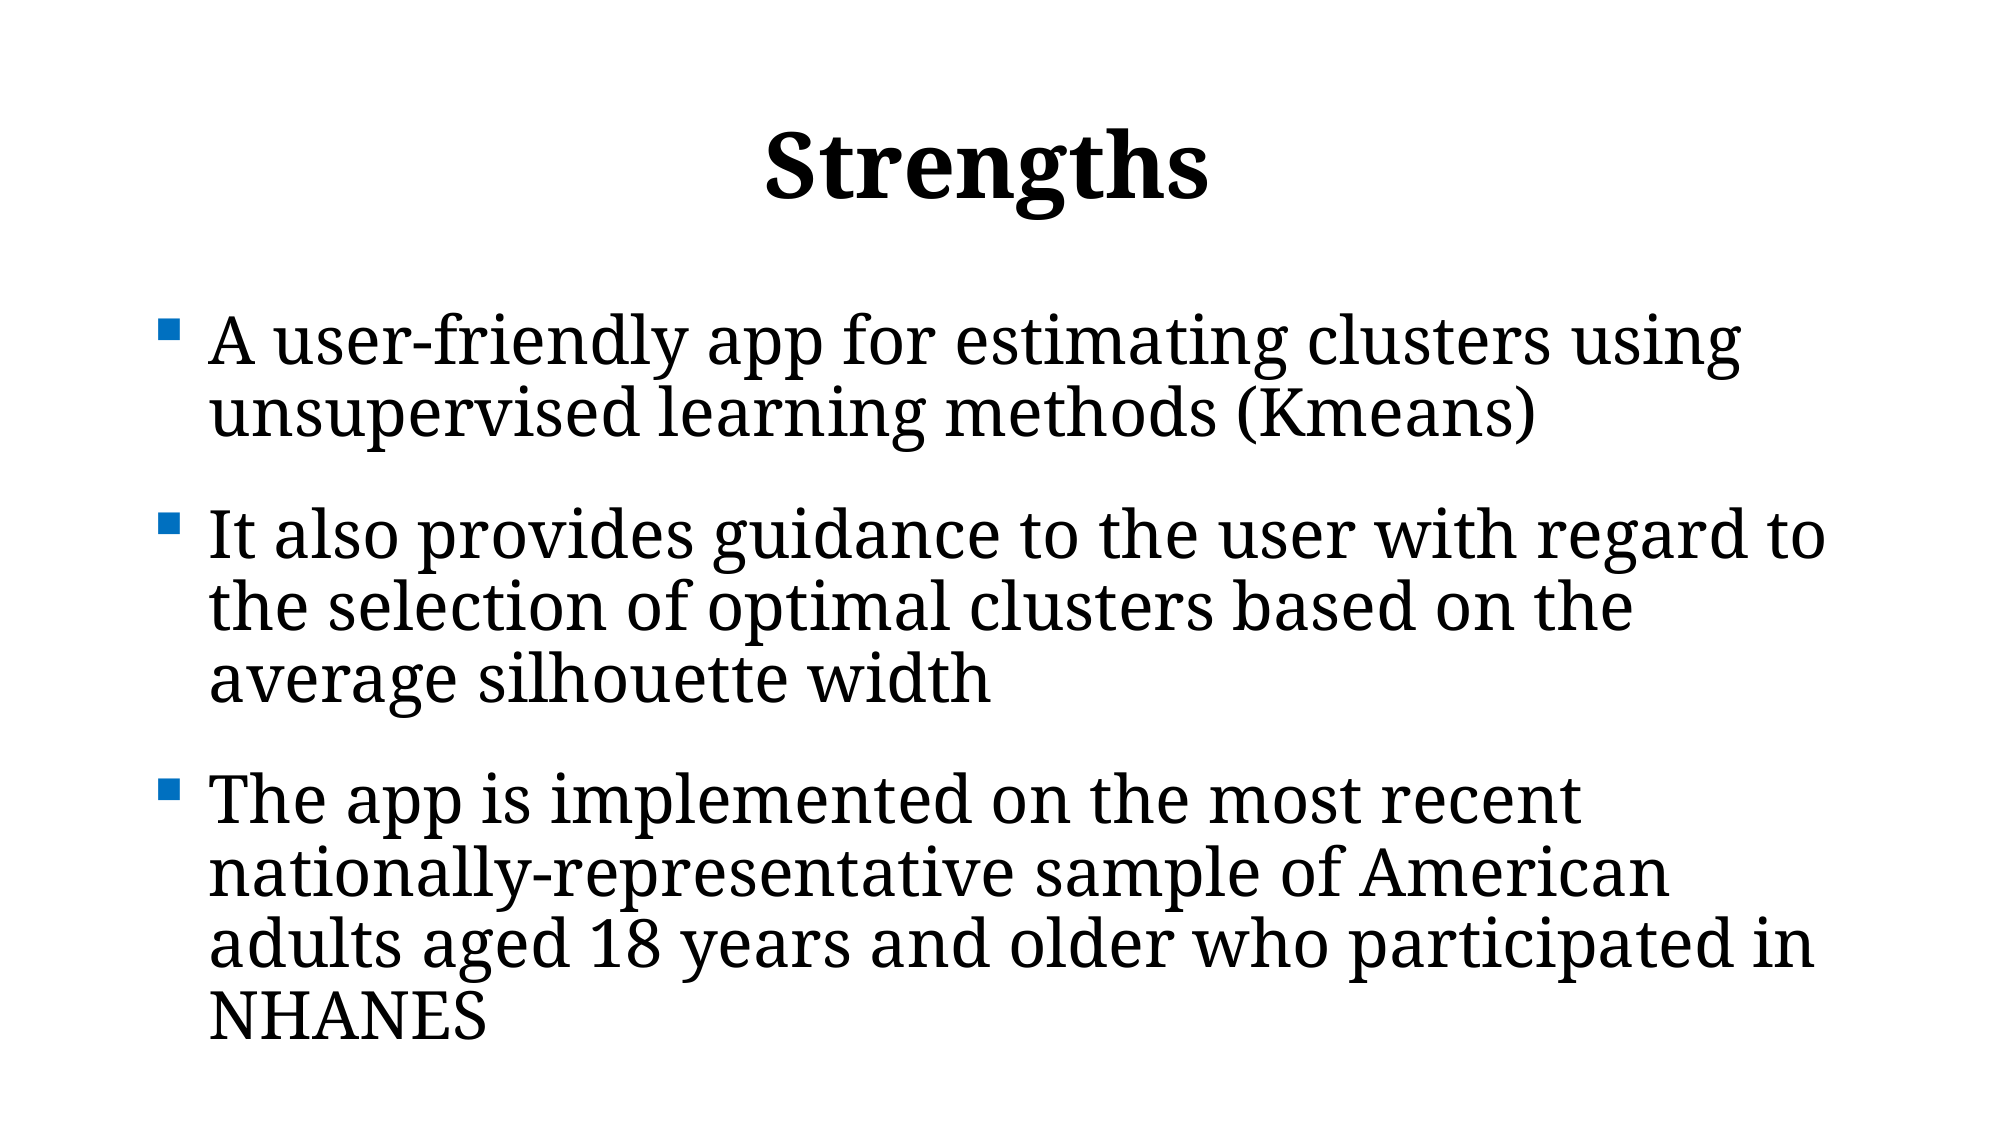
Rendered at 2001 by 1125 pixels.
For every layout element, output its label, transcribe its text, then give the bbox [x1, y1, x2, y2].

title Strengths [137, 59, 1863, 278]
list A user-friendly app for estimating clusters using unsupervised learning methods (Kmeans) It also provides guidance to the user with regard to the selection of optimal clusters based on the average silhouette width The app is implemented on the most recent nationally-representative sample of American adults aged 18 years and older who participated in NHANES [137, 299, 1863, 1014]
